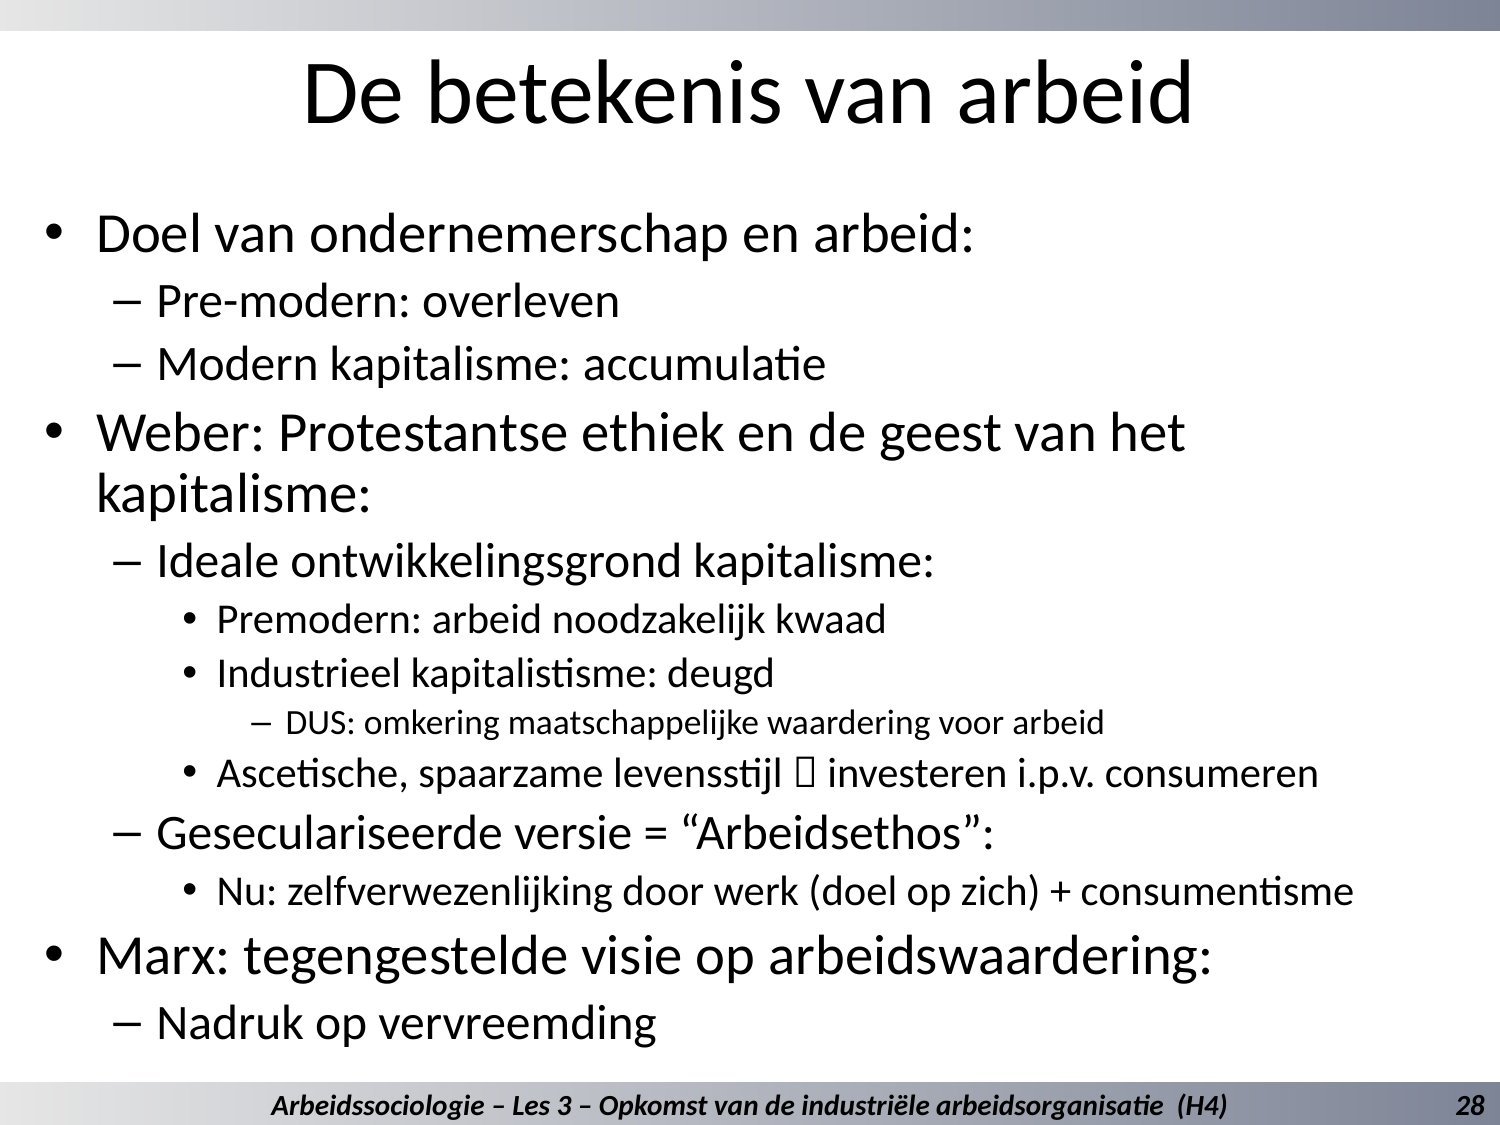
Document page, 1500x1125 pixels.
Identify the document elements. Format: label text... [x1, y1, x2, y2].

title De betekenis van arbeid [0, 31, 1500, 173]
footer Arbeidssociologie – Les 3 – Opkomst van de industriële arbeidsorganisatie (H4) [0, 1082, 1074, 1125]
list Doel van ondernemerschap en arbeid: Pre-modern: overleven Modern kapitalisme: accumulatie Weber: Protestantse ethiek en de geest van het kapitalisme: Ideale ontwikkelingsgrond kapitalisme: Premodern: arbeid noodzakelijk kwaad Industrieel kapitalistisme: deugd DUS: omkering maatschappelijke waardering voor arbeid Ascetische, spaarzame levensstijl  investeren i.p.v. consumeren Geseculariseerde versie = “Arbeidsethos”: Nu: zelfverwezenlijking door werk (doel op zich) + consumentisme Marx: tegengestelde visie op arbeidswaardering: Nadruk op vervreemding [29, 196, 1459, 1059]
text_box 28 [1074, 1082, 1500, 1125]
text_box [0, 0, 1500, 31]
